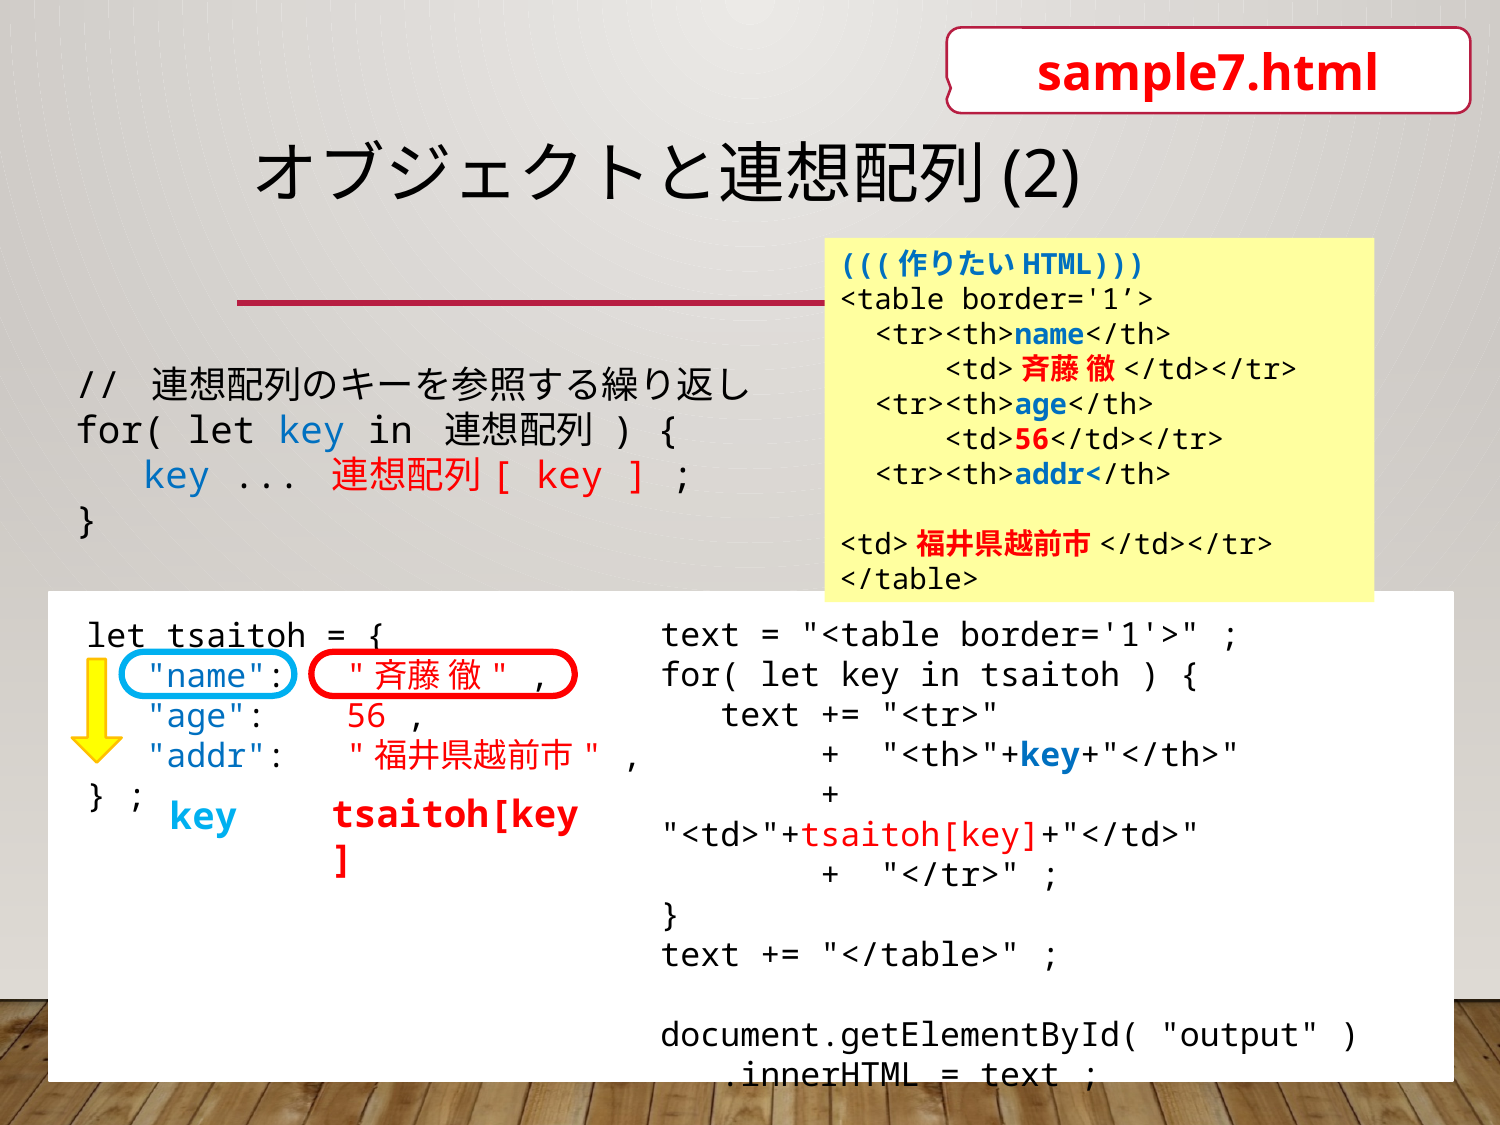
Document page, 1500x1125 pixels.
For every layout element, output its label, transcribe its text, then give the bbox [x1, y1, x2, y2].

text_box tsaitoh[key] [316, 782, 613, 888]
text_box [48, 591, 1454, 1082]
text_box // 連想配列のキーを参照する繰り返し for( let key in 連想配列 ) { key ... 連想配列[ key ] ; } [60, 353, 776, 549]
text_box (((作りたいHTML))) <table border='1’> <tr><th>name</th> <td>斉藤 徹</td></tr> <tr><th>age</th> <td>56</td></tr> <tr><th>addr</th> <td>福井県越前市</td></tr> </table> [824, 237, 1375, 603]
text_box [120, 650, 296, 698]
picture [0, 999, 1500, 1125]
text_box text = "<table border='1'>" ; for( let key in tsaitoh ) { text += "<tr>" + "<th>"+key+"</th>" + "<td>"+tsaitoh[key]+"</td>" + "</tr>" ; } text += "</table>" ; document.getElementById( "output" ) .innerHTML = text ; [645, 606, 1393, 1100]
text_box key [155, 784, 284, 844]
text_box let tsaitoh = { "name": "斉藤 徹" , "age": 56 , "addr": "福井県越前市" , } ; [71, 607, 645, 822]
title オブジェクトと連想配列(2) [236, 131, 1315, 305]
text_box sample7.html [945, 26, 1472, 115]
text_box [310, 650, 577, 698]
text_box [70, 657, 123, 764]
